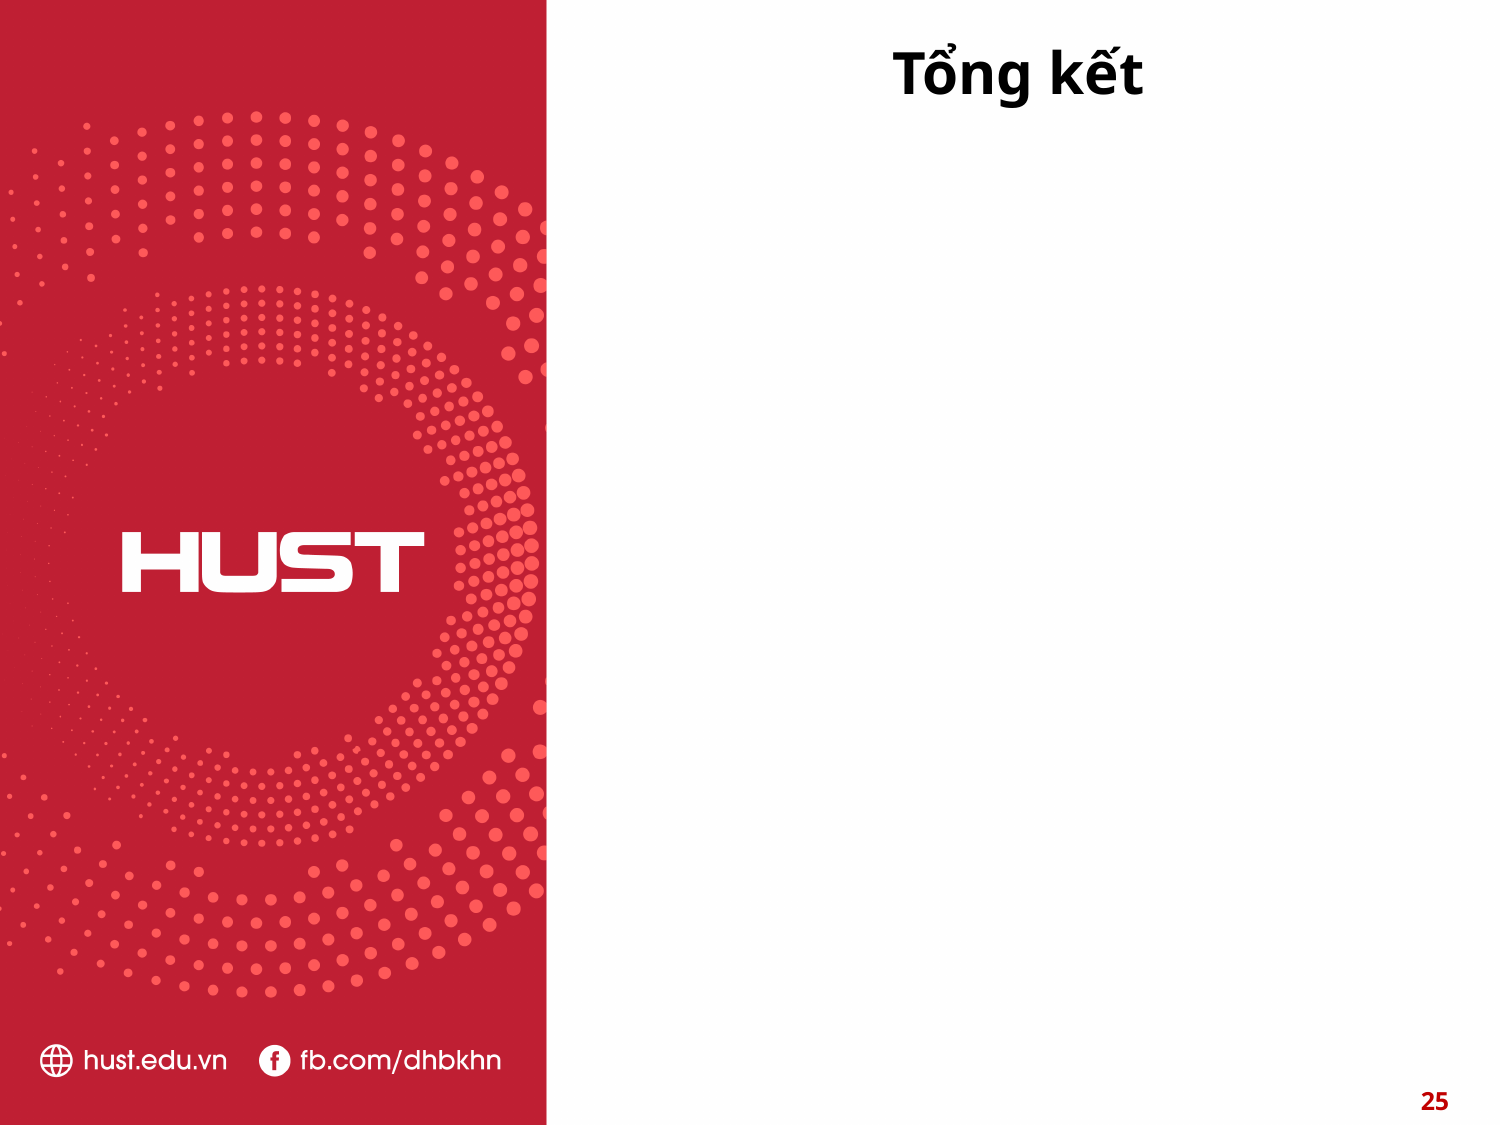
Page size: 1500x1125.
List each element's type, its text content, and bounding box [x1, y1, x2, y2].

slide_number 25 [1126, 1078, 1464, 1125]
title Tổng kết [576, 36, 1462, 111]
picture [0, 0, 1500, 1125]
